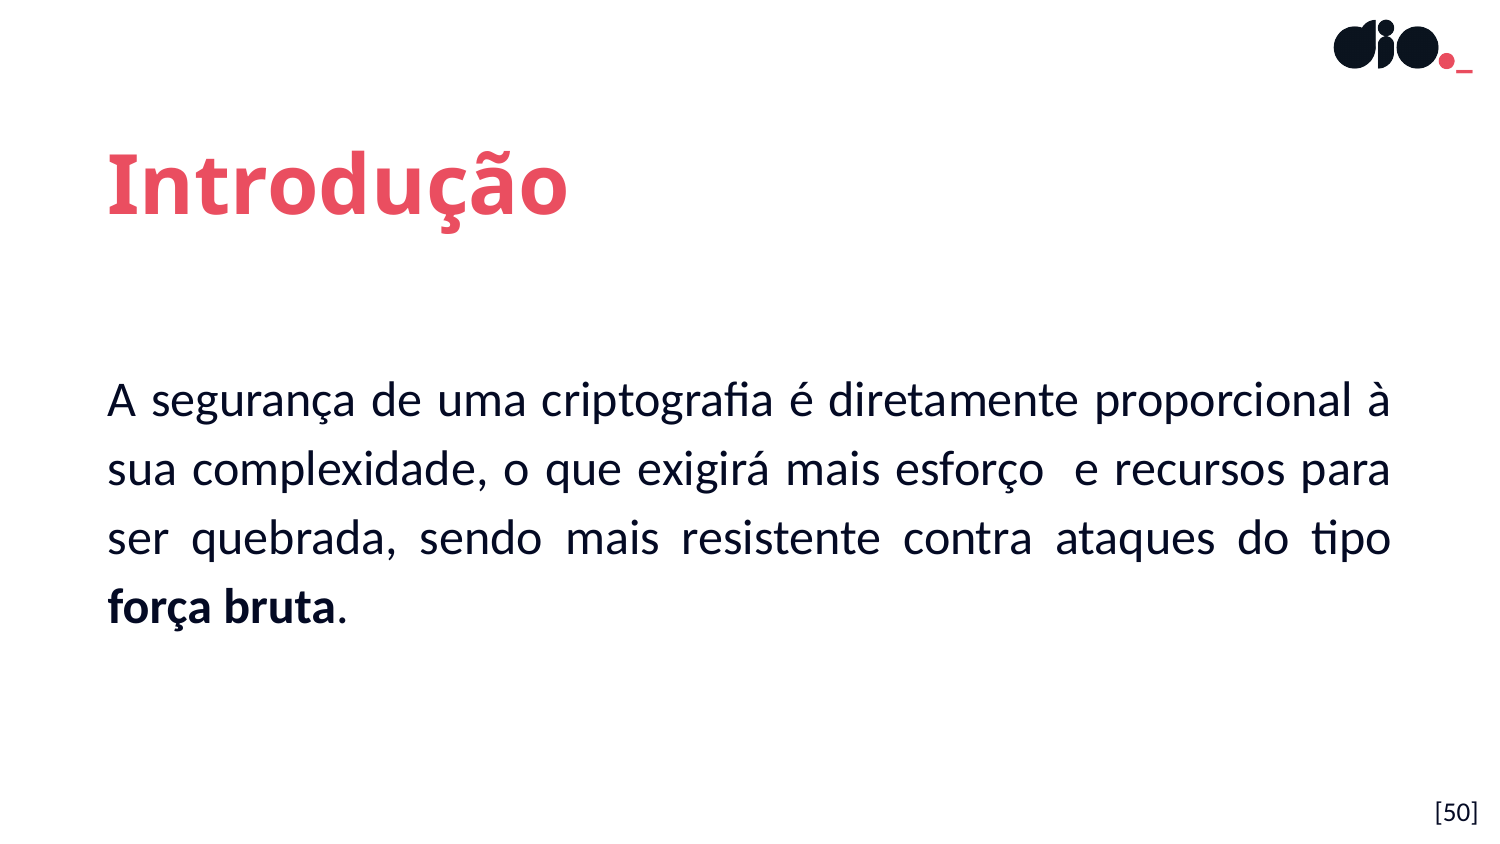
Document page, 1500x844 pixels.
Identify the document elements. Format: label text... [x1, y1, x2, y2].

text_box A segurança de uma criptografia é diretamente proporcional à sua complexidade, o que exigirá mais esforço e recursos para ser quebrada, sendo mais resistente contra ataques do tipo força bruta. [92, 243, 1408, 749]
slide_number [50] [1403, 779, 1494, 844]
text_box Introdução [92, 104, 1408, 243]
picture [1333, 19, 1473, 74]
